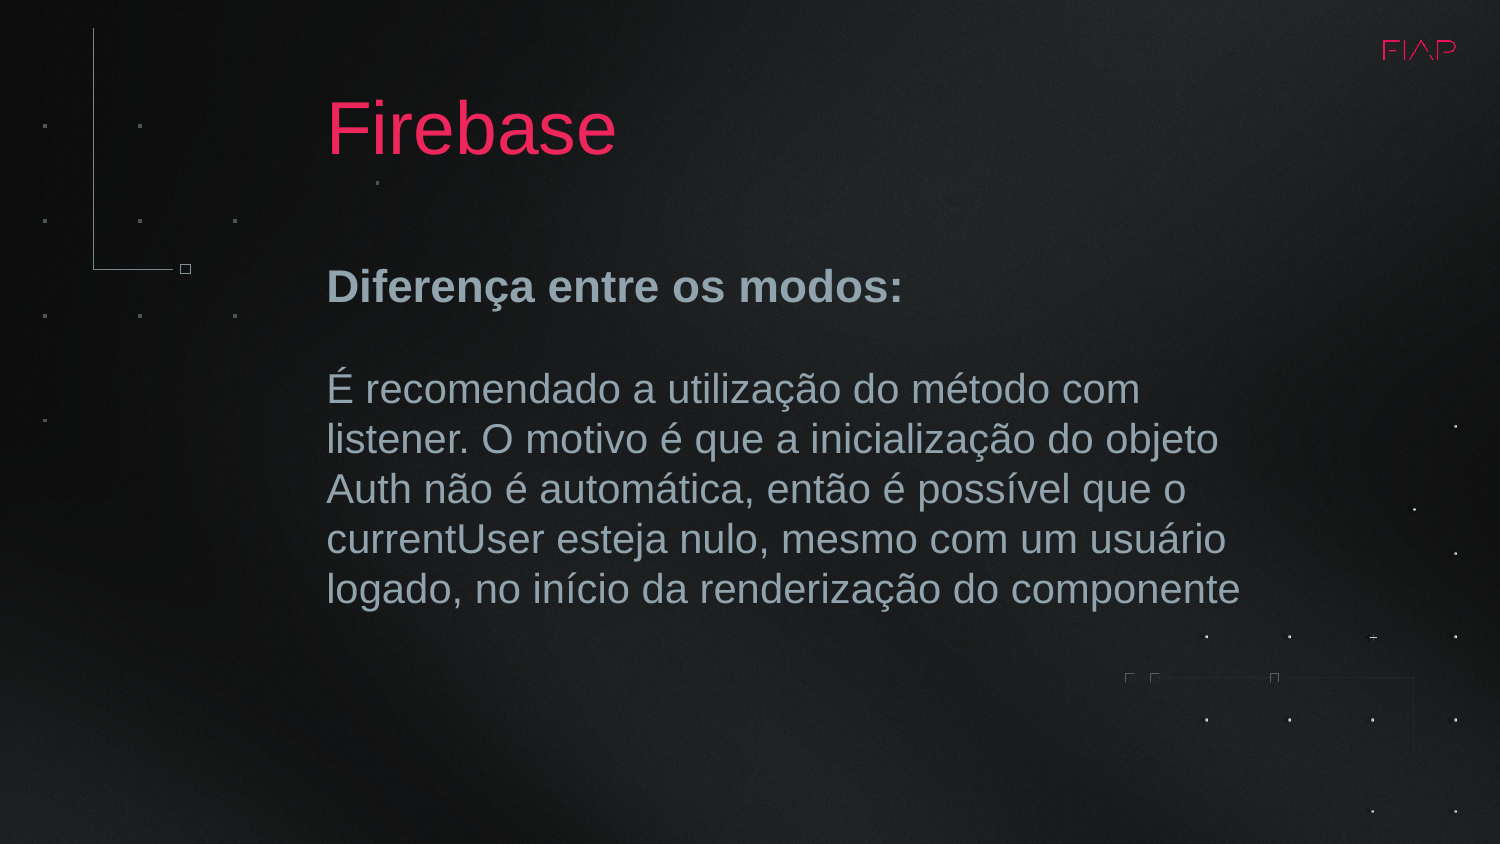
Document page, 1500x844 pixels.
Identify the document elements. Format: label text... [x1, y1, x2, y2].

text_box Diferença entre os modos: É recomendado a utilização do método com listener. O motivo é que a inicialização do objeto Auth não é automática, então é possível que o currentUser esteja nulo, mesmo com um usuário logado, no início da renderização do componente [311, 249, 1292, 620]
text_box Firebase [383, 72, 1126, 177]
picture [0, 0, 1500, 844]
